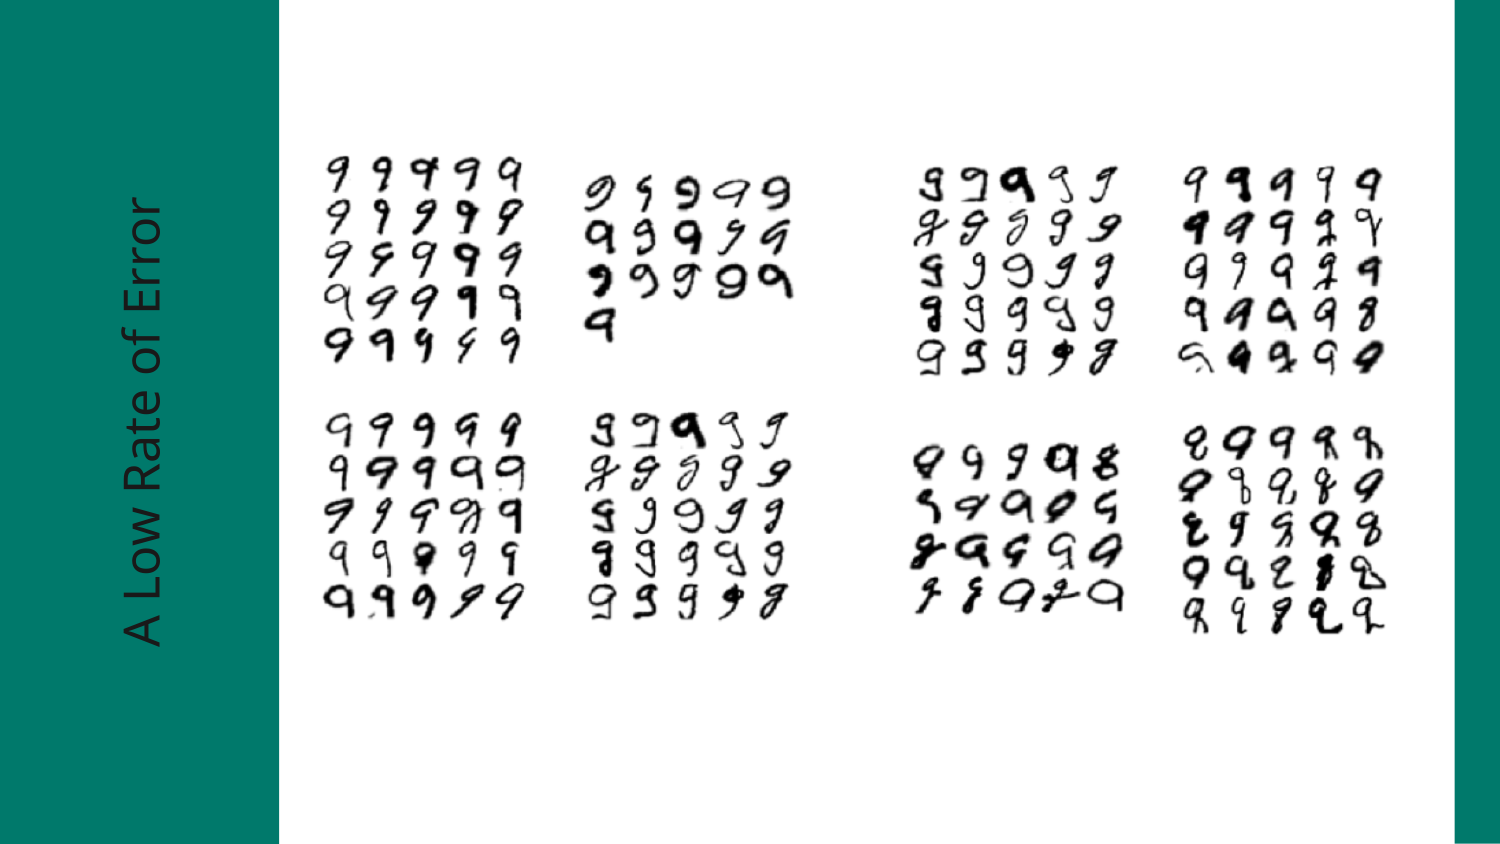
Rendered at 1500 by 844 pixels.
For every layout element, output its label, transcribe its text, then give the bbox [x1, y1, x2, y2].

title A Low Rate of Error [83, 26, 196, 818]
picture [892, 147, 1426, 697]
picture [304, 137, 801, 640]
